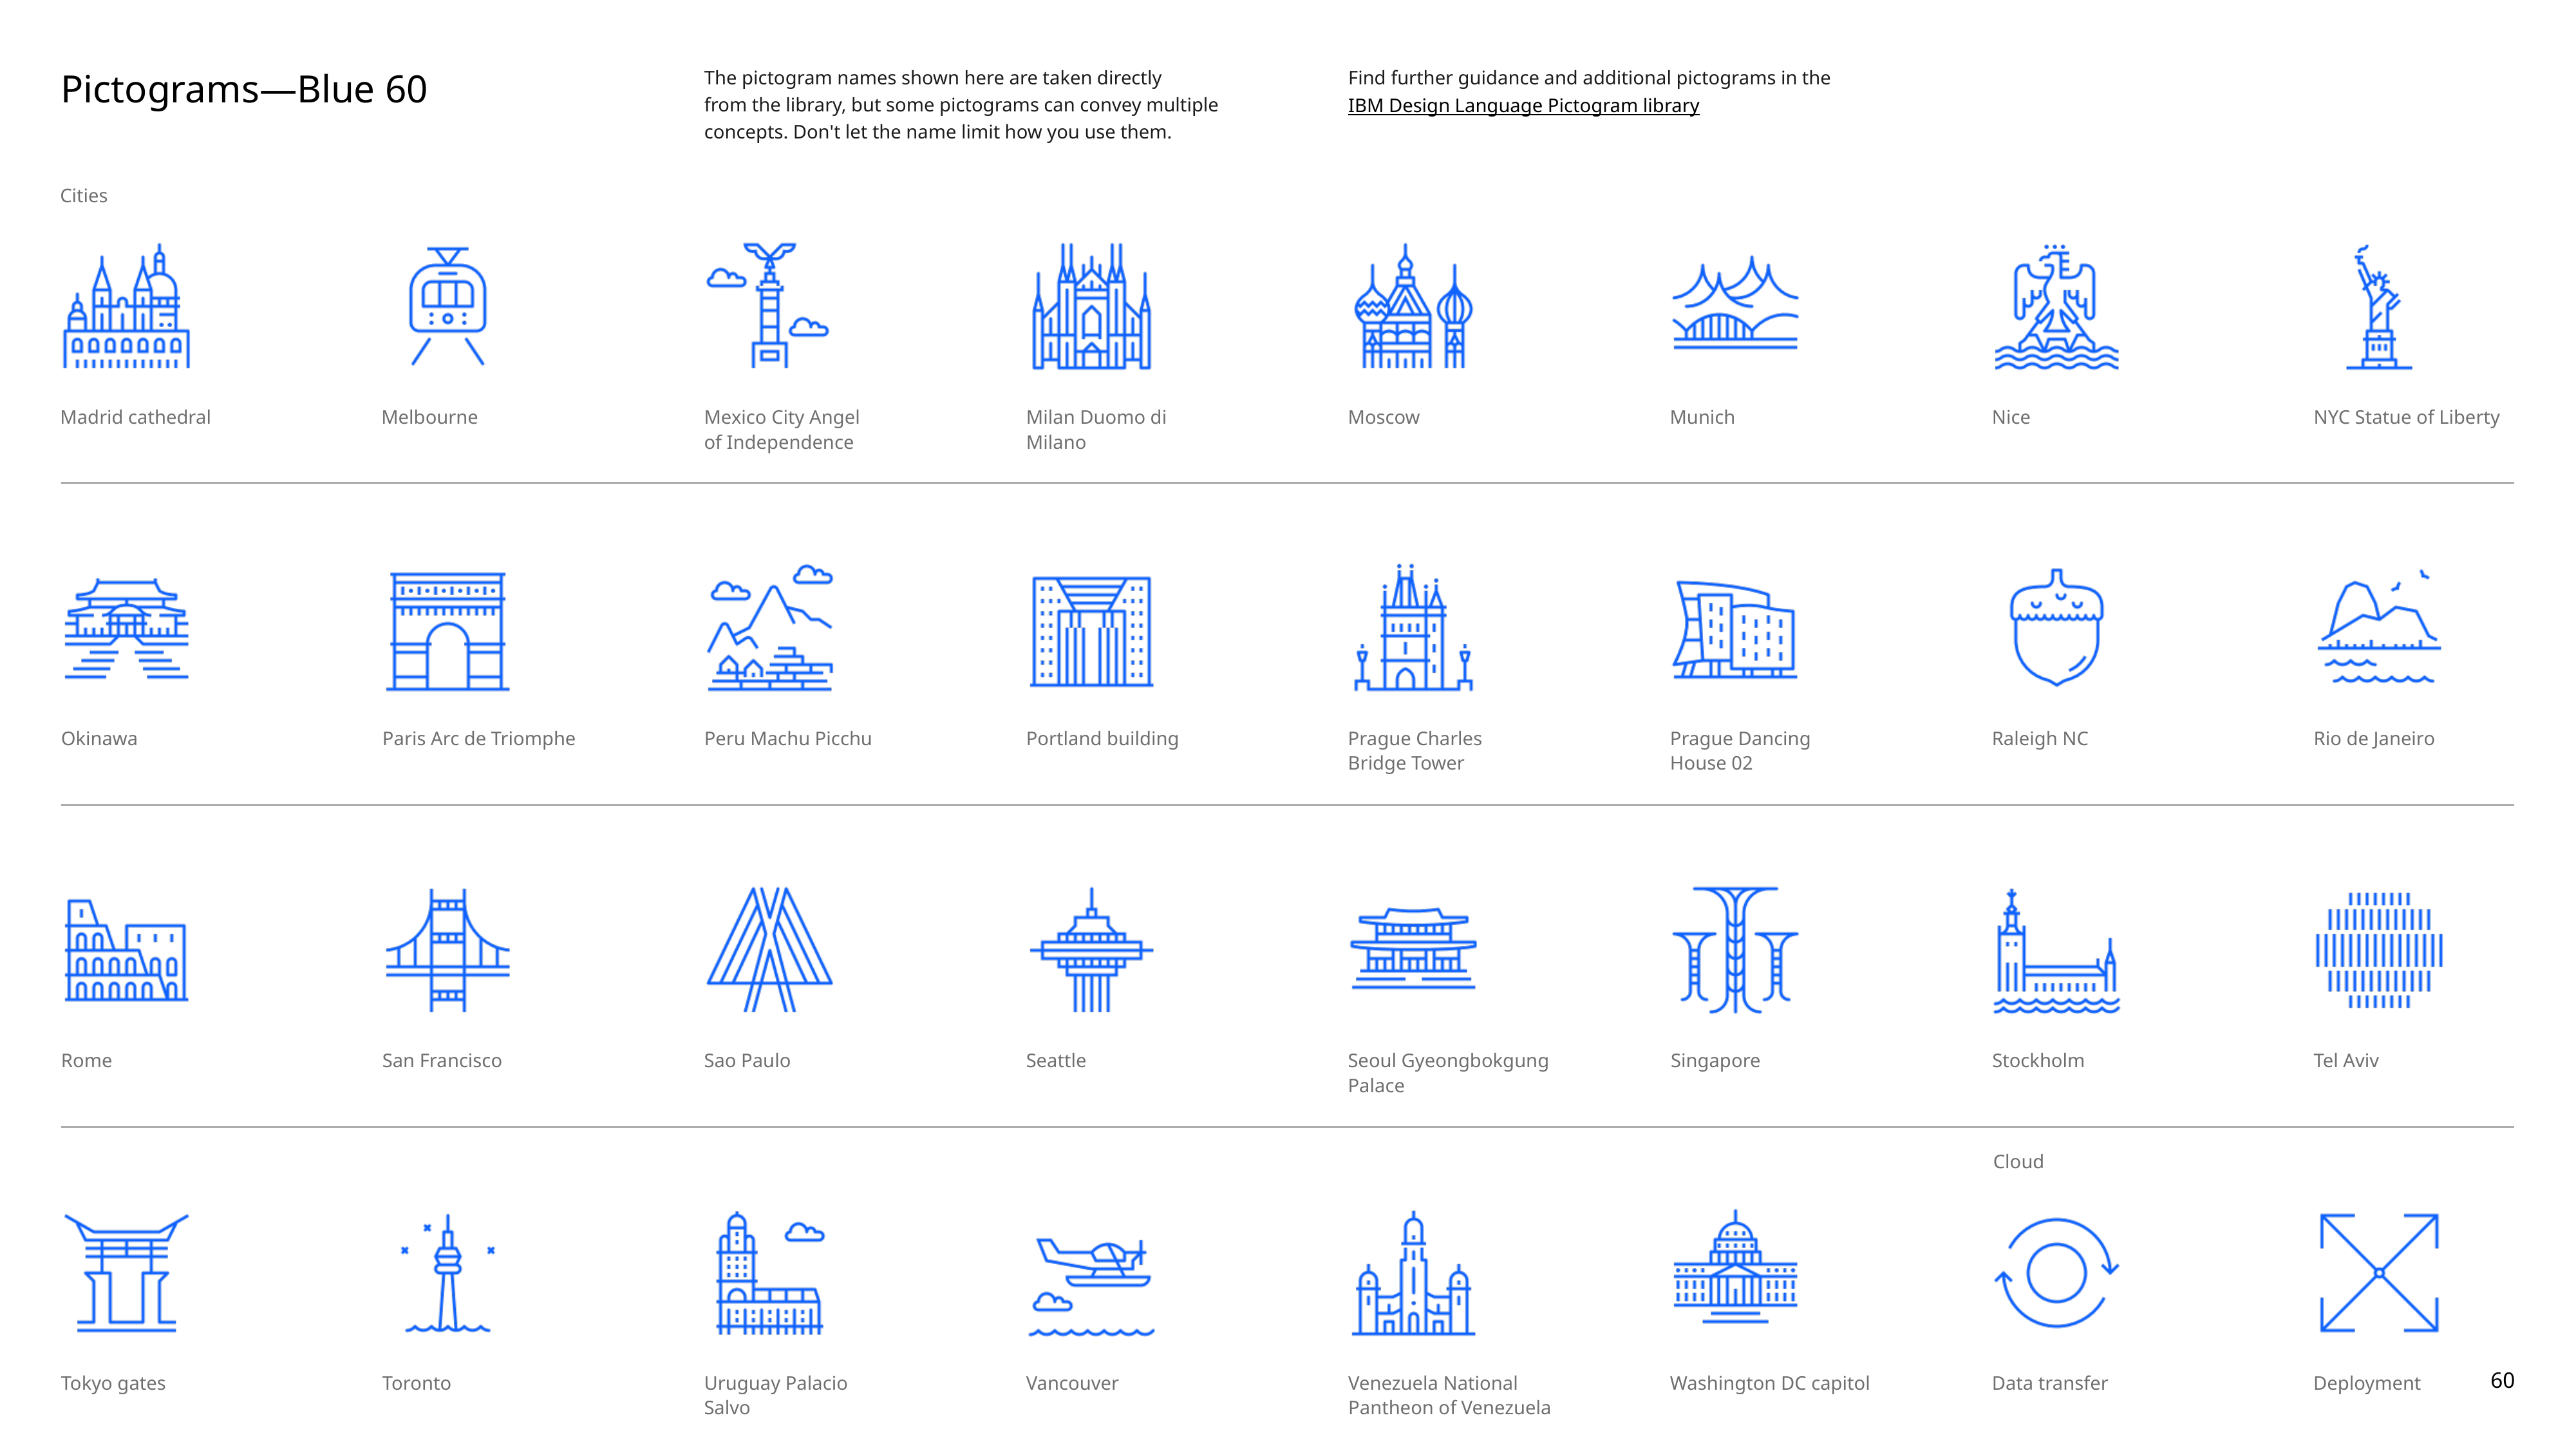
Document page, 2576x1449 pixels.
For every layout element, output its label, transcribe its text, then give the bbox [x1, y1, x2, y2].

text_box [60, 181, 2515, 1390]
text_box Find further guidance and additional pictograms in the IBM Design Language Pictogram library [1348, 61, 1872, 141]
text_box The pictogram names shown here are taken directly from the library, but some pictograms can convey multiple concepts. Don't let the name limit how you use them. [704, 61, 1227, 141]
title Pictograms—Blue 60 [60, 60, 584, 179]
